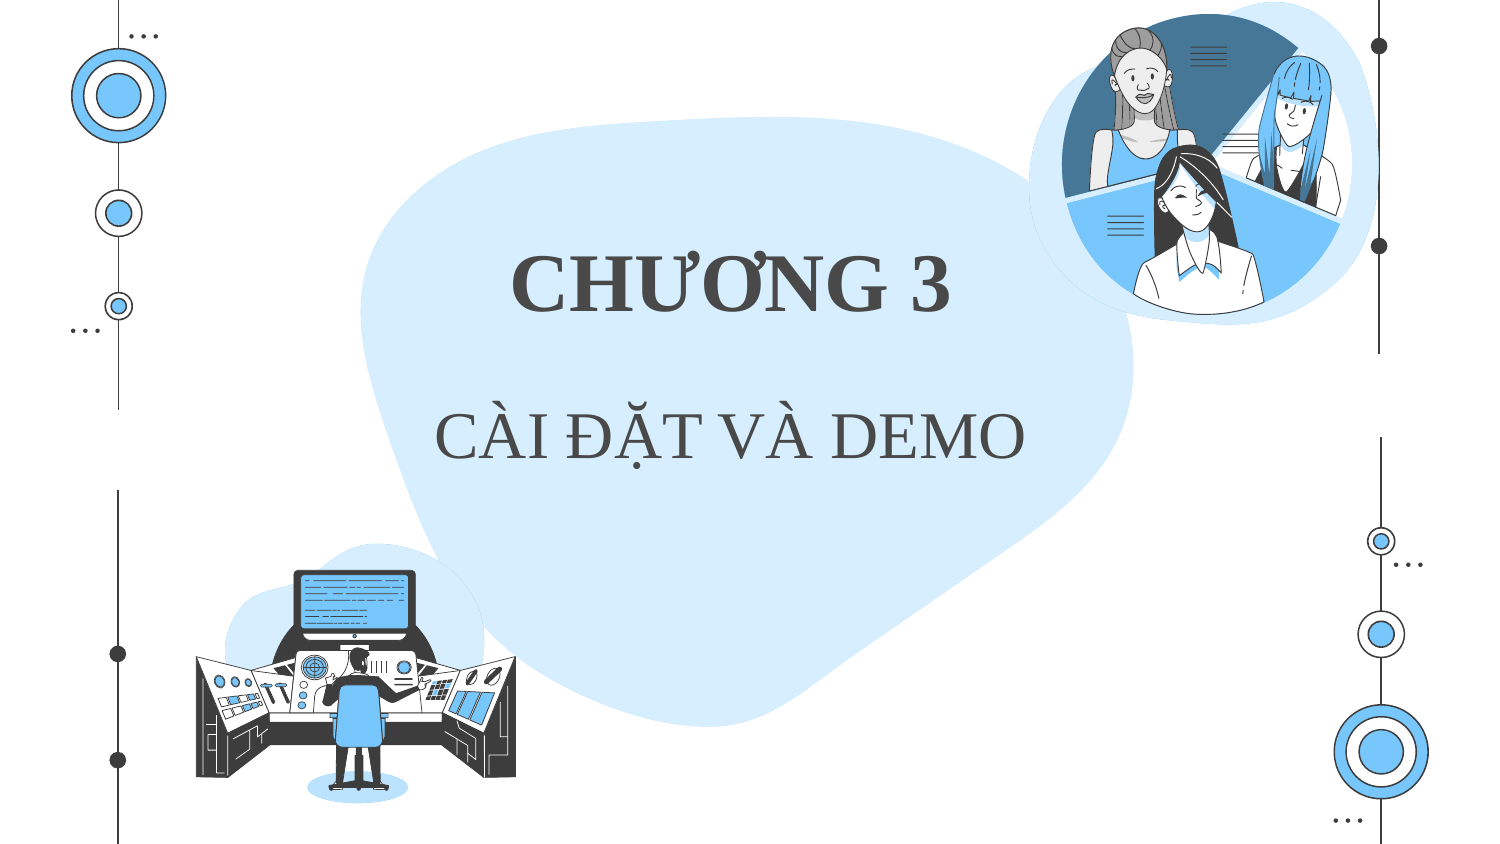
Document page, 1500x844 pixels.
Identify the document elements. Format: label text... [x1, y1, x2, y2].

title CÀI ĐẶT VÀ DEMO [409, 365, 1052, 498]
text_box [1012, 1, 1391, 325]
title CHƯƠNG 3 [487, 190, 975, 366]
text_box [195, 543, 517, 804]
